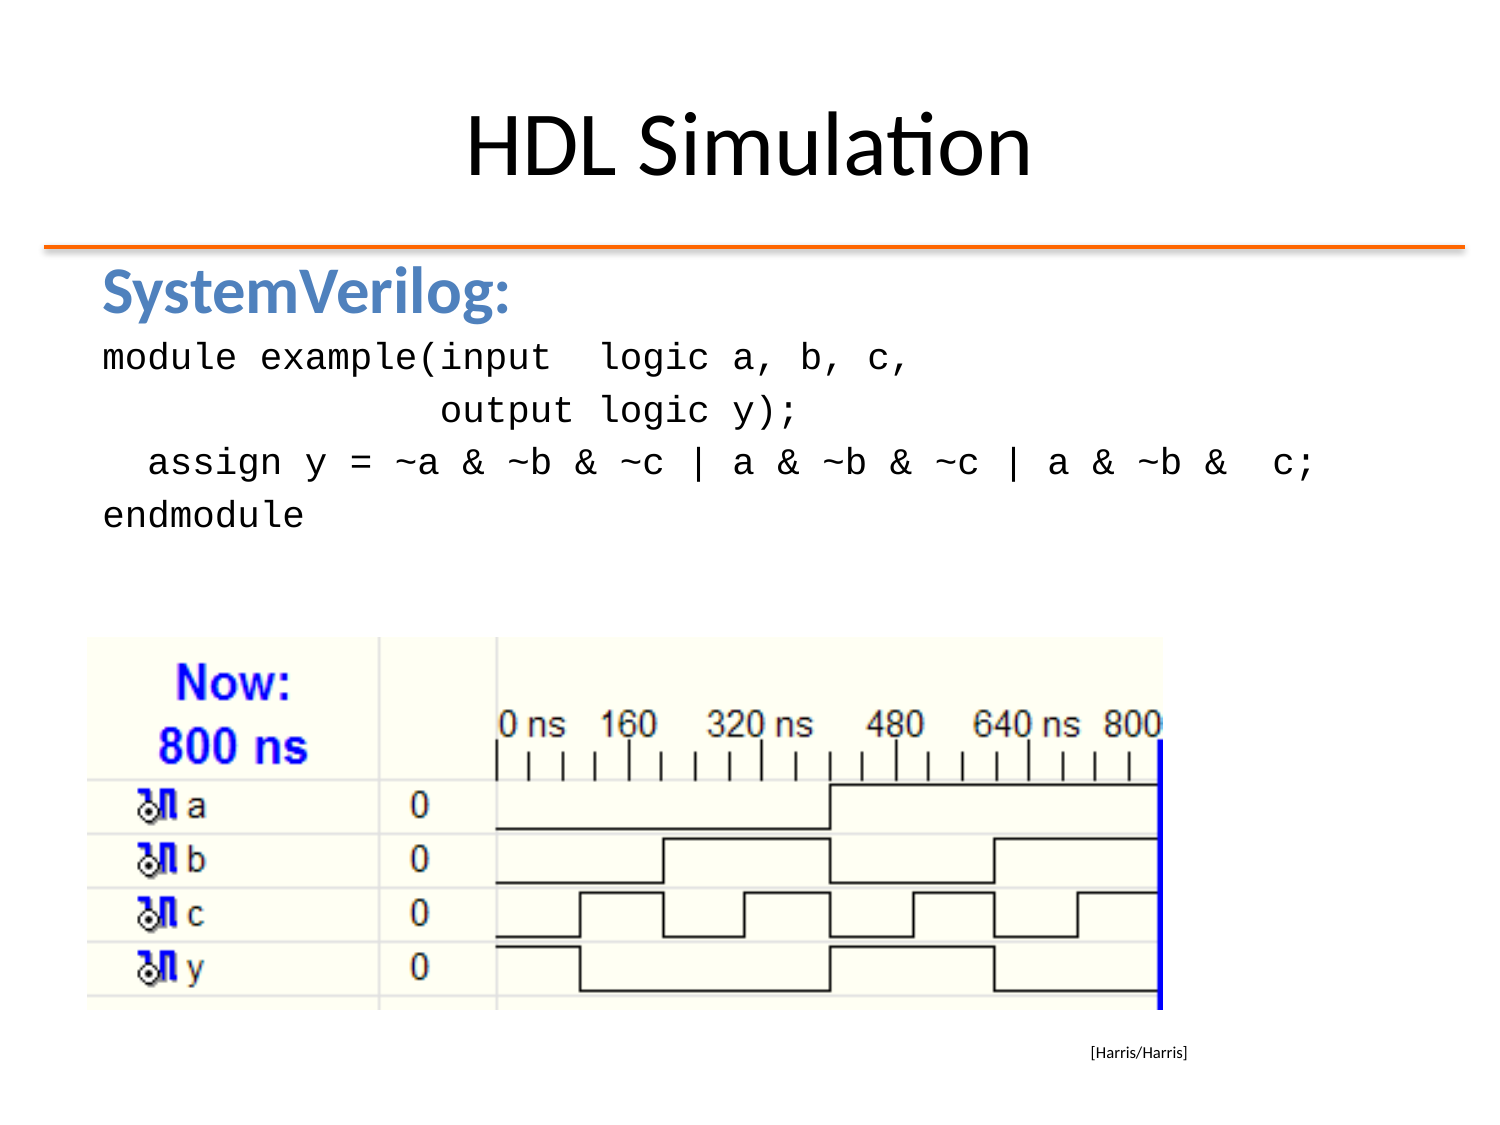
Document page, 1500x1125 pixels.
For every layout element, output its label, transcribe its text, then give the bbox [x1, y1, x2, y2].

title HDL Simulation [75, 45, 1425, 233]
picture [87, 637, 1163, 1011]
text_box SystemVerilog: [87, 239, 788, 335]
text_box module example(input logic a, b, c, output logic y); assign y = ~a & ~b & ~c | a & ~b & ~c | a & ~b & c; endmodule [87, 324, 1450, 1113]
text_box [Harris/Harris] [1075, 1034, 1204, 1070]
text_box [87, 233, 1413, 324]
